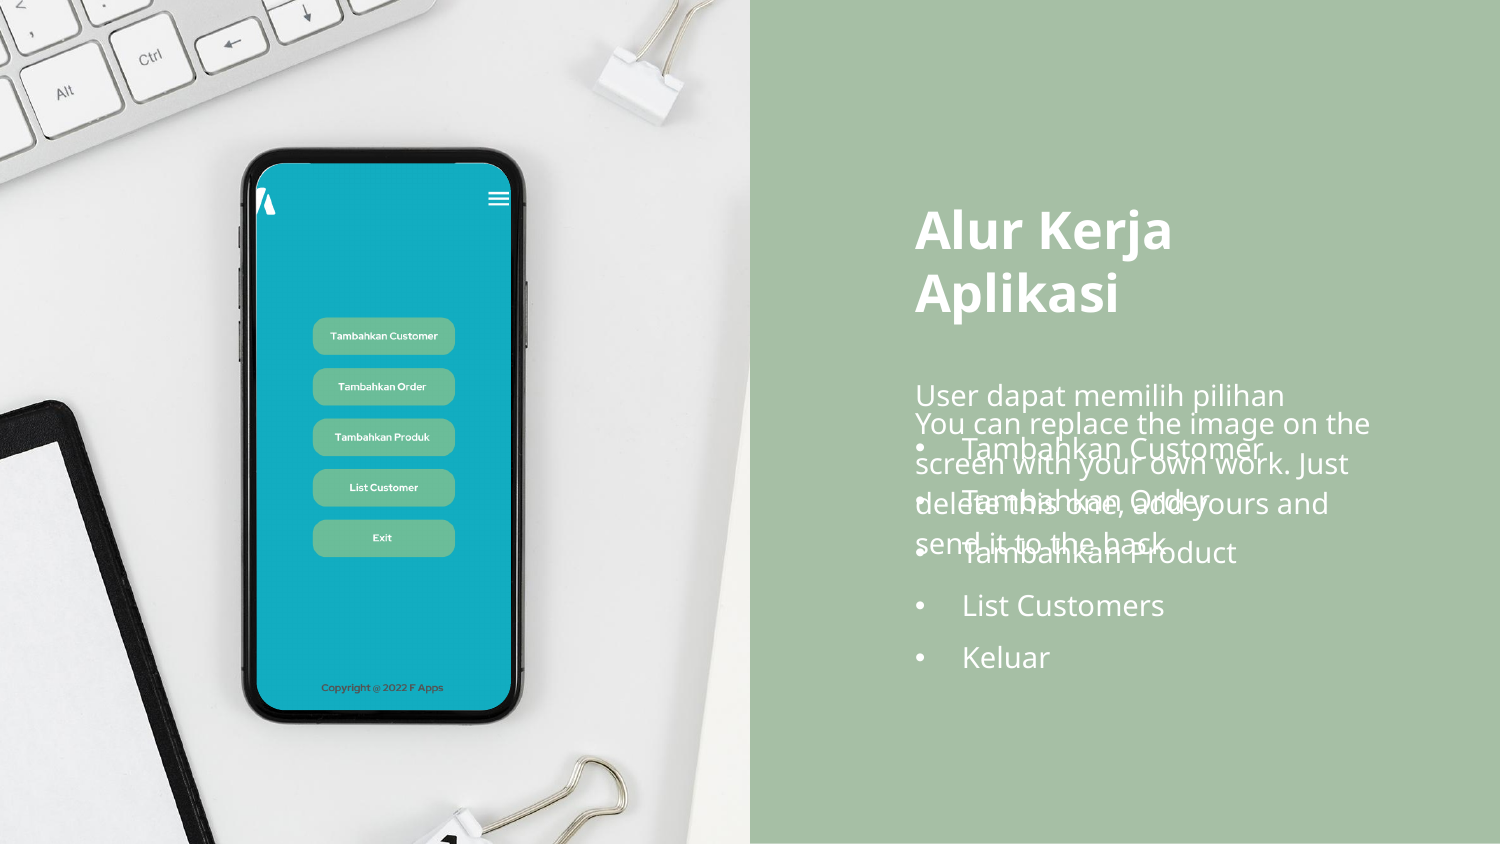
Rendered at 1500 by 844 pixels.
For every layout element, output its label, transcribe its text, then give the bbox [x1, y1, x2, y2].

subtitle User dapat memilih pilihan Tambahkan Customer Tambahkan Order Tambahkan Product List Customers Keluar [900, 345, 1391, 679]
title Alur Kerja Aplikasi [900, 197, 1391, 338]
picture [0, 0, 751, 844]
